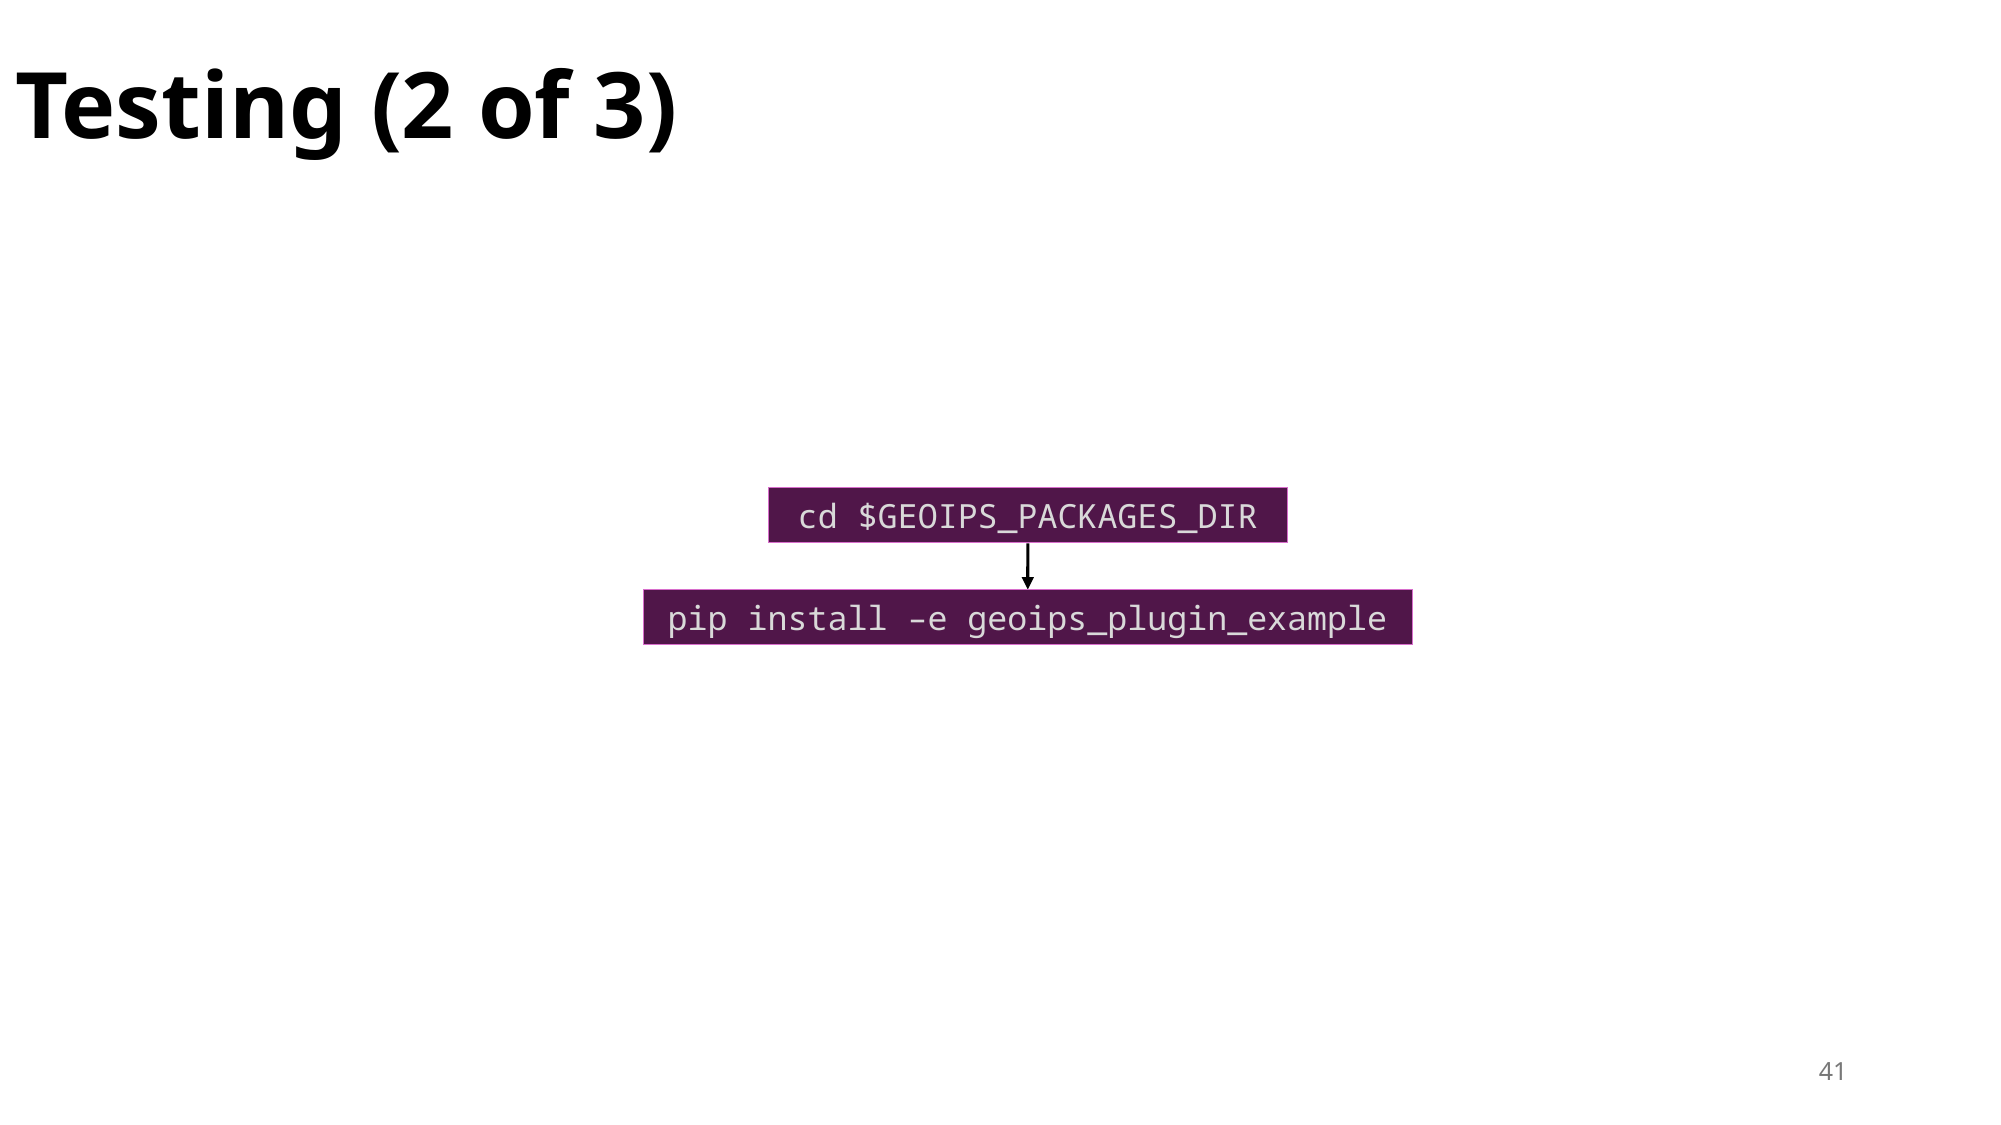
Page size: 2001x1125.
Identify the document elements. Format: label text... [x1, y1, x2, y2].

title Testing (2 of 3) [0, 0, 1725, 218]
text_box cd $GEOIPS_PACKAGES_DIR [768, 487, 1288, 543]
slide_number 41 [1412, 1042, 1863, 1103]
text_box pip install –e geoips_plugin_example [643, 589, 1413, 645]
